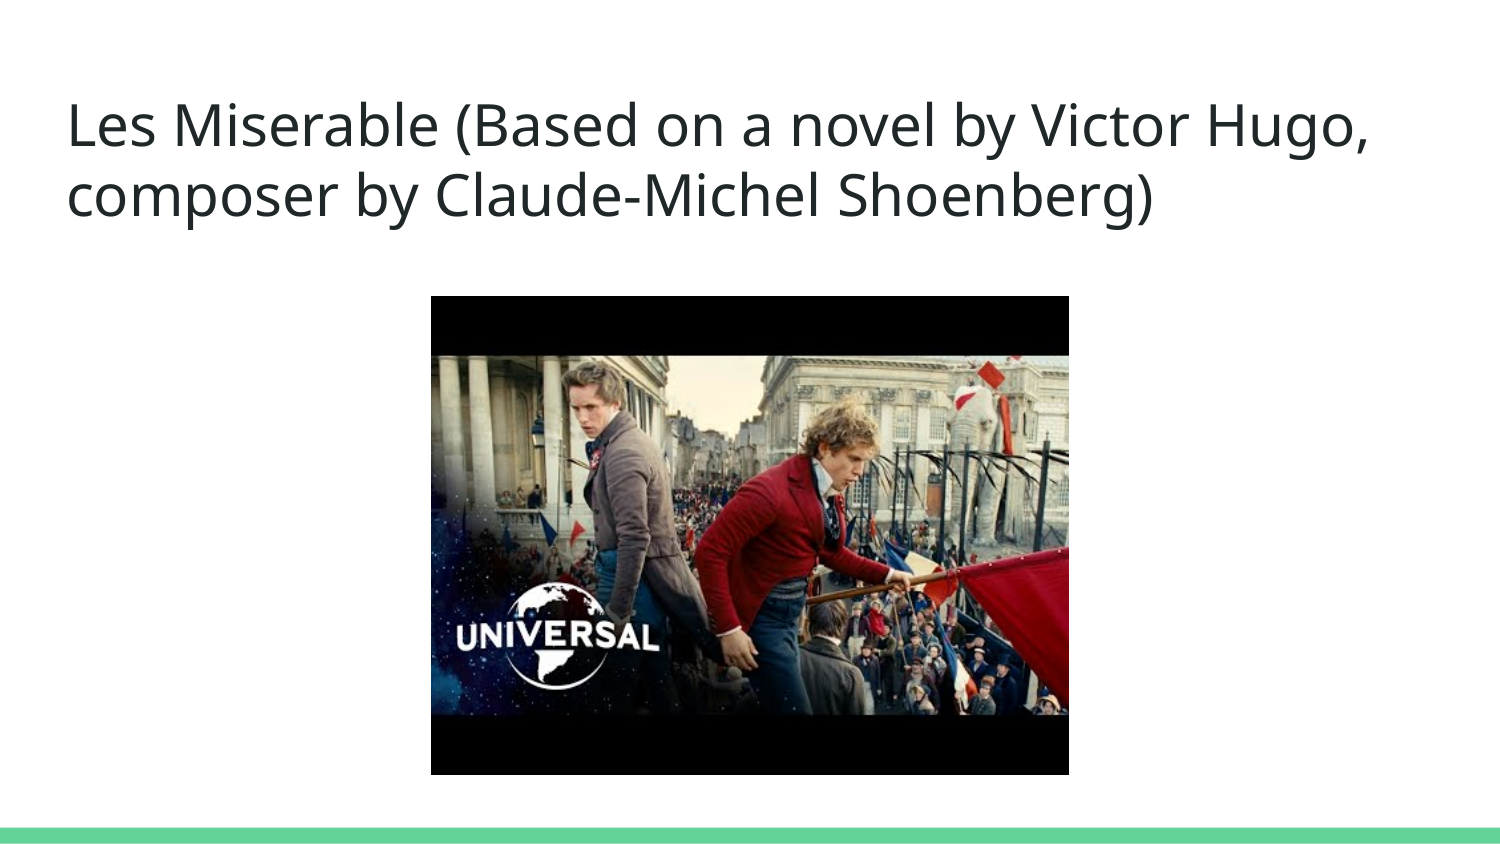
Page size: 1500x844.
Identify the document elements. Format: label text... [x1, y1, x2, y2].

title Les Miserable (Based on a novel by Victor Hugo, composer by Claude-Michel Shoenberg) [51, 72, 1449, 167]
picture [431, 296, 1069, 775]
